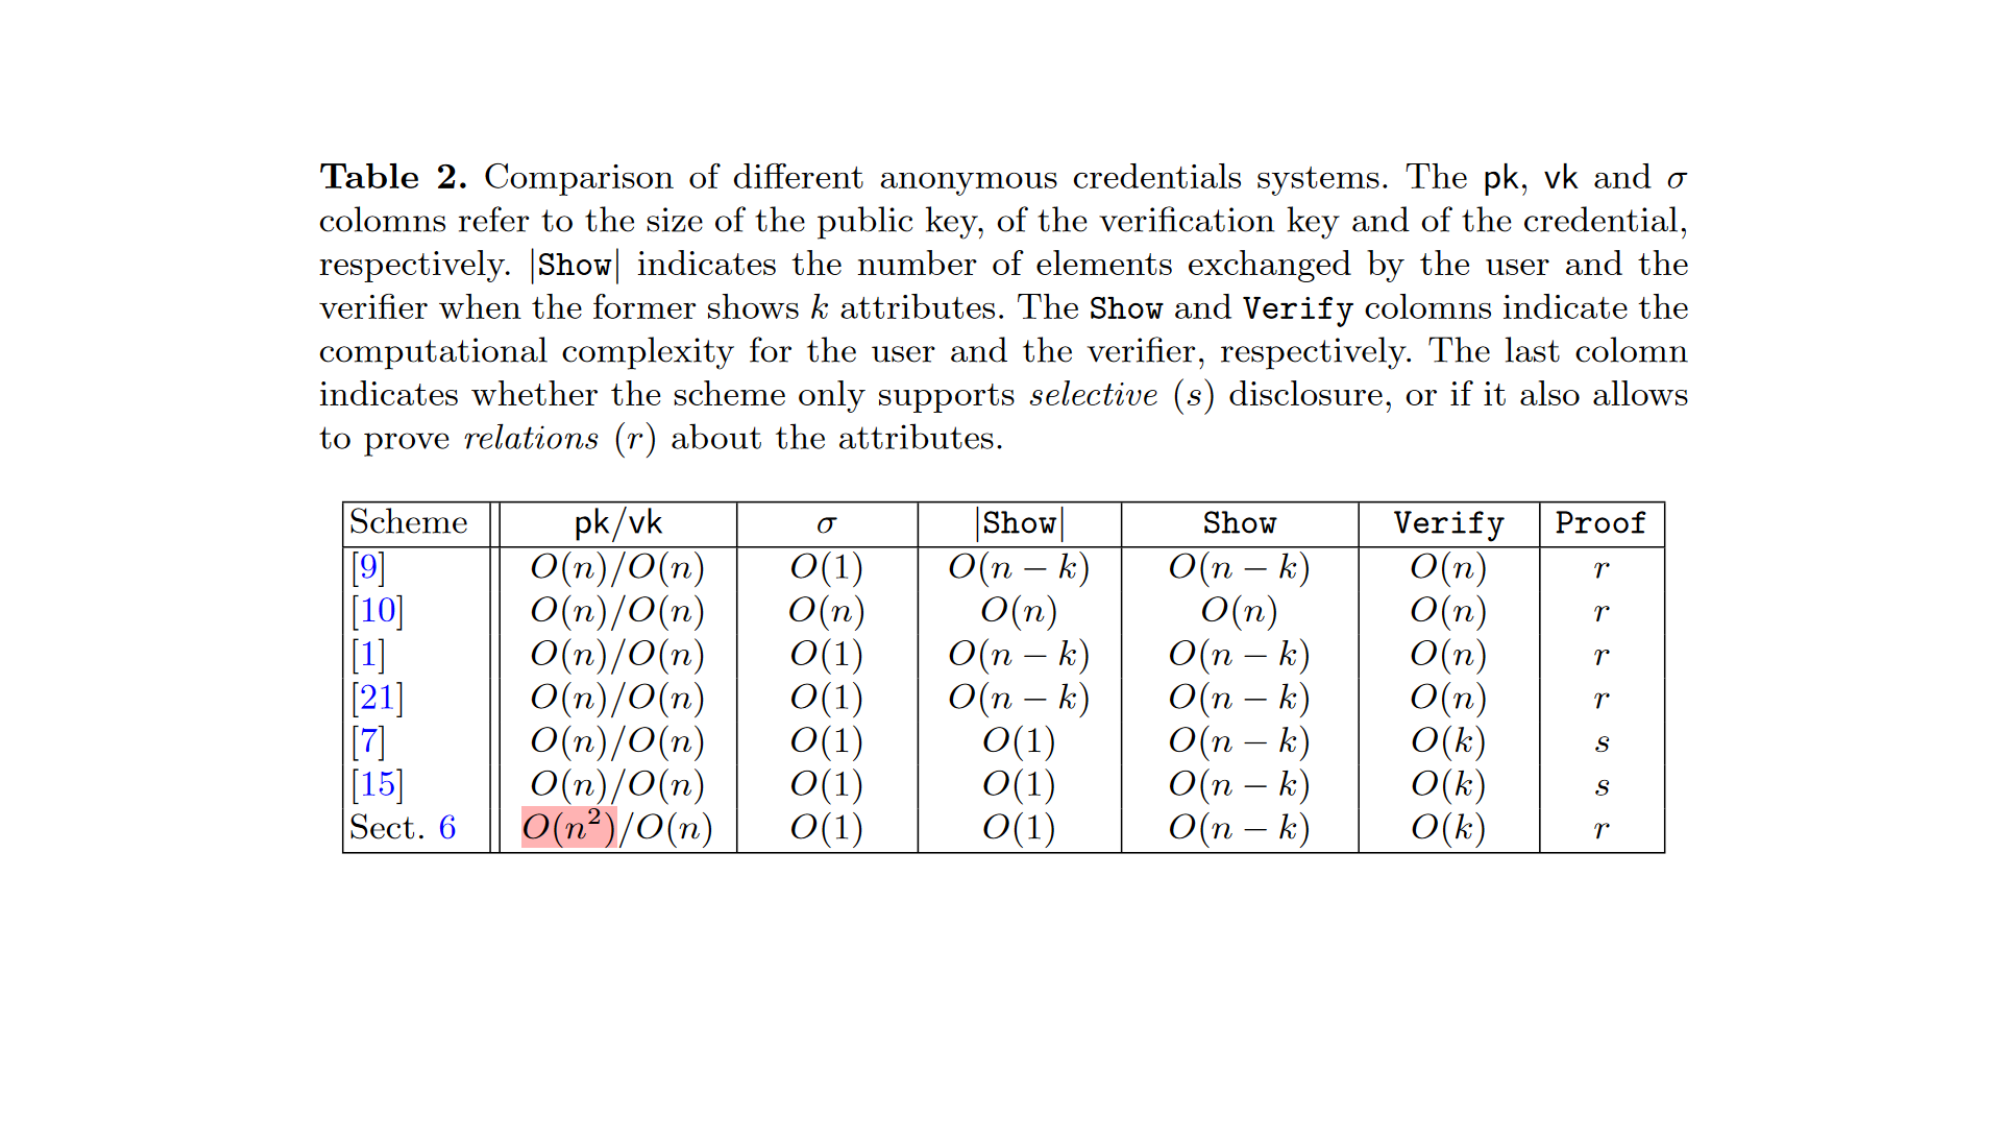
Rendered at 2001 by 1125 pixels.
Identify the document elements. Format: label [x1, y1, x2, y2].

picture [289, 153, 1711, 876]
